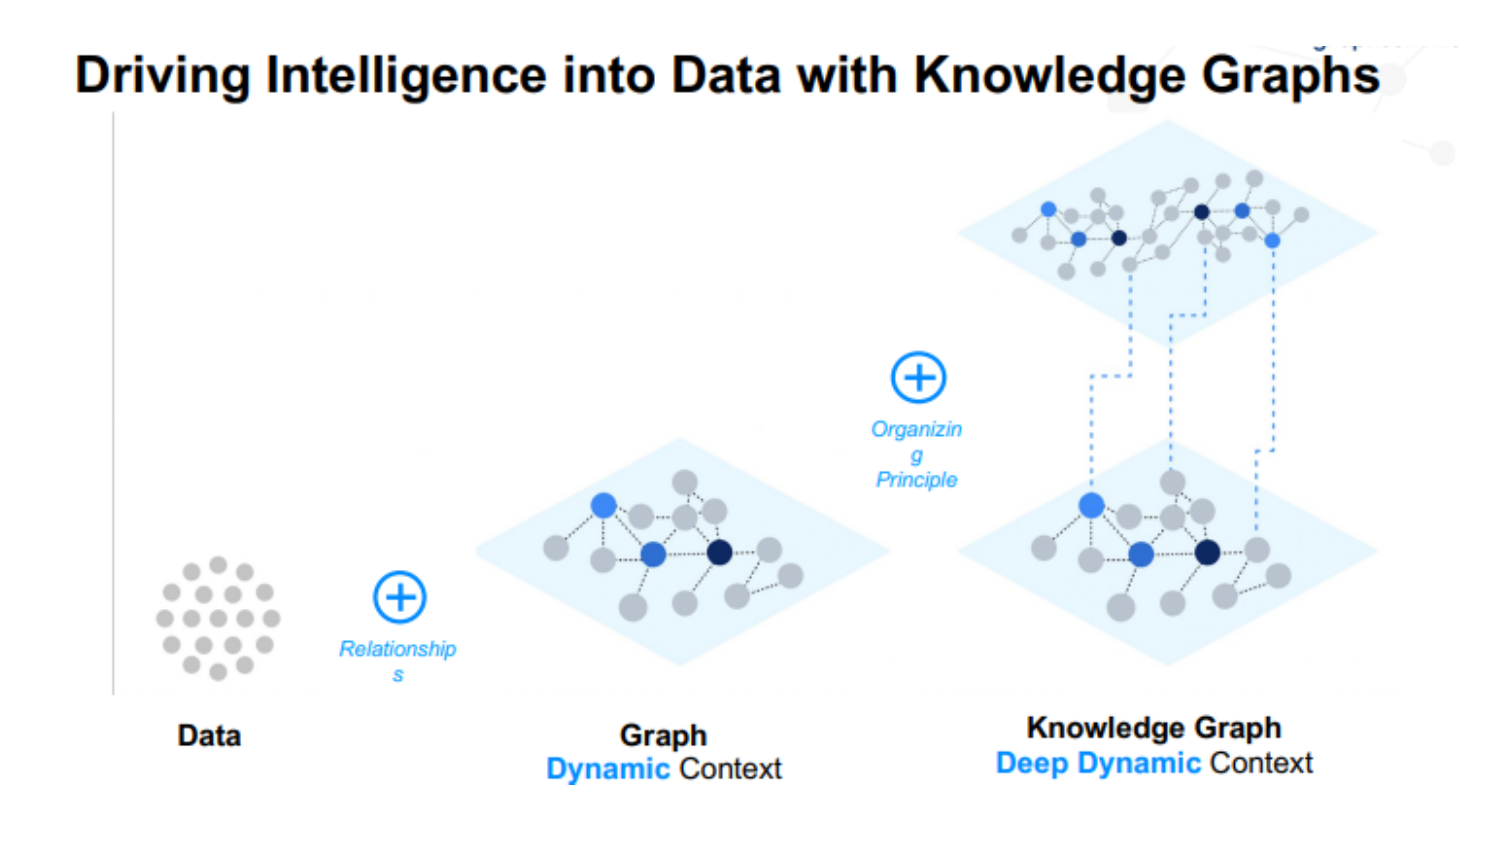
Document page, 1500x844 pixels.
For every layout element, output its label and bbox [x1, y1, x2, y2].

picture [2, 46, 1473, 785]
